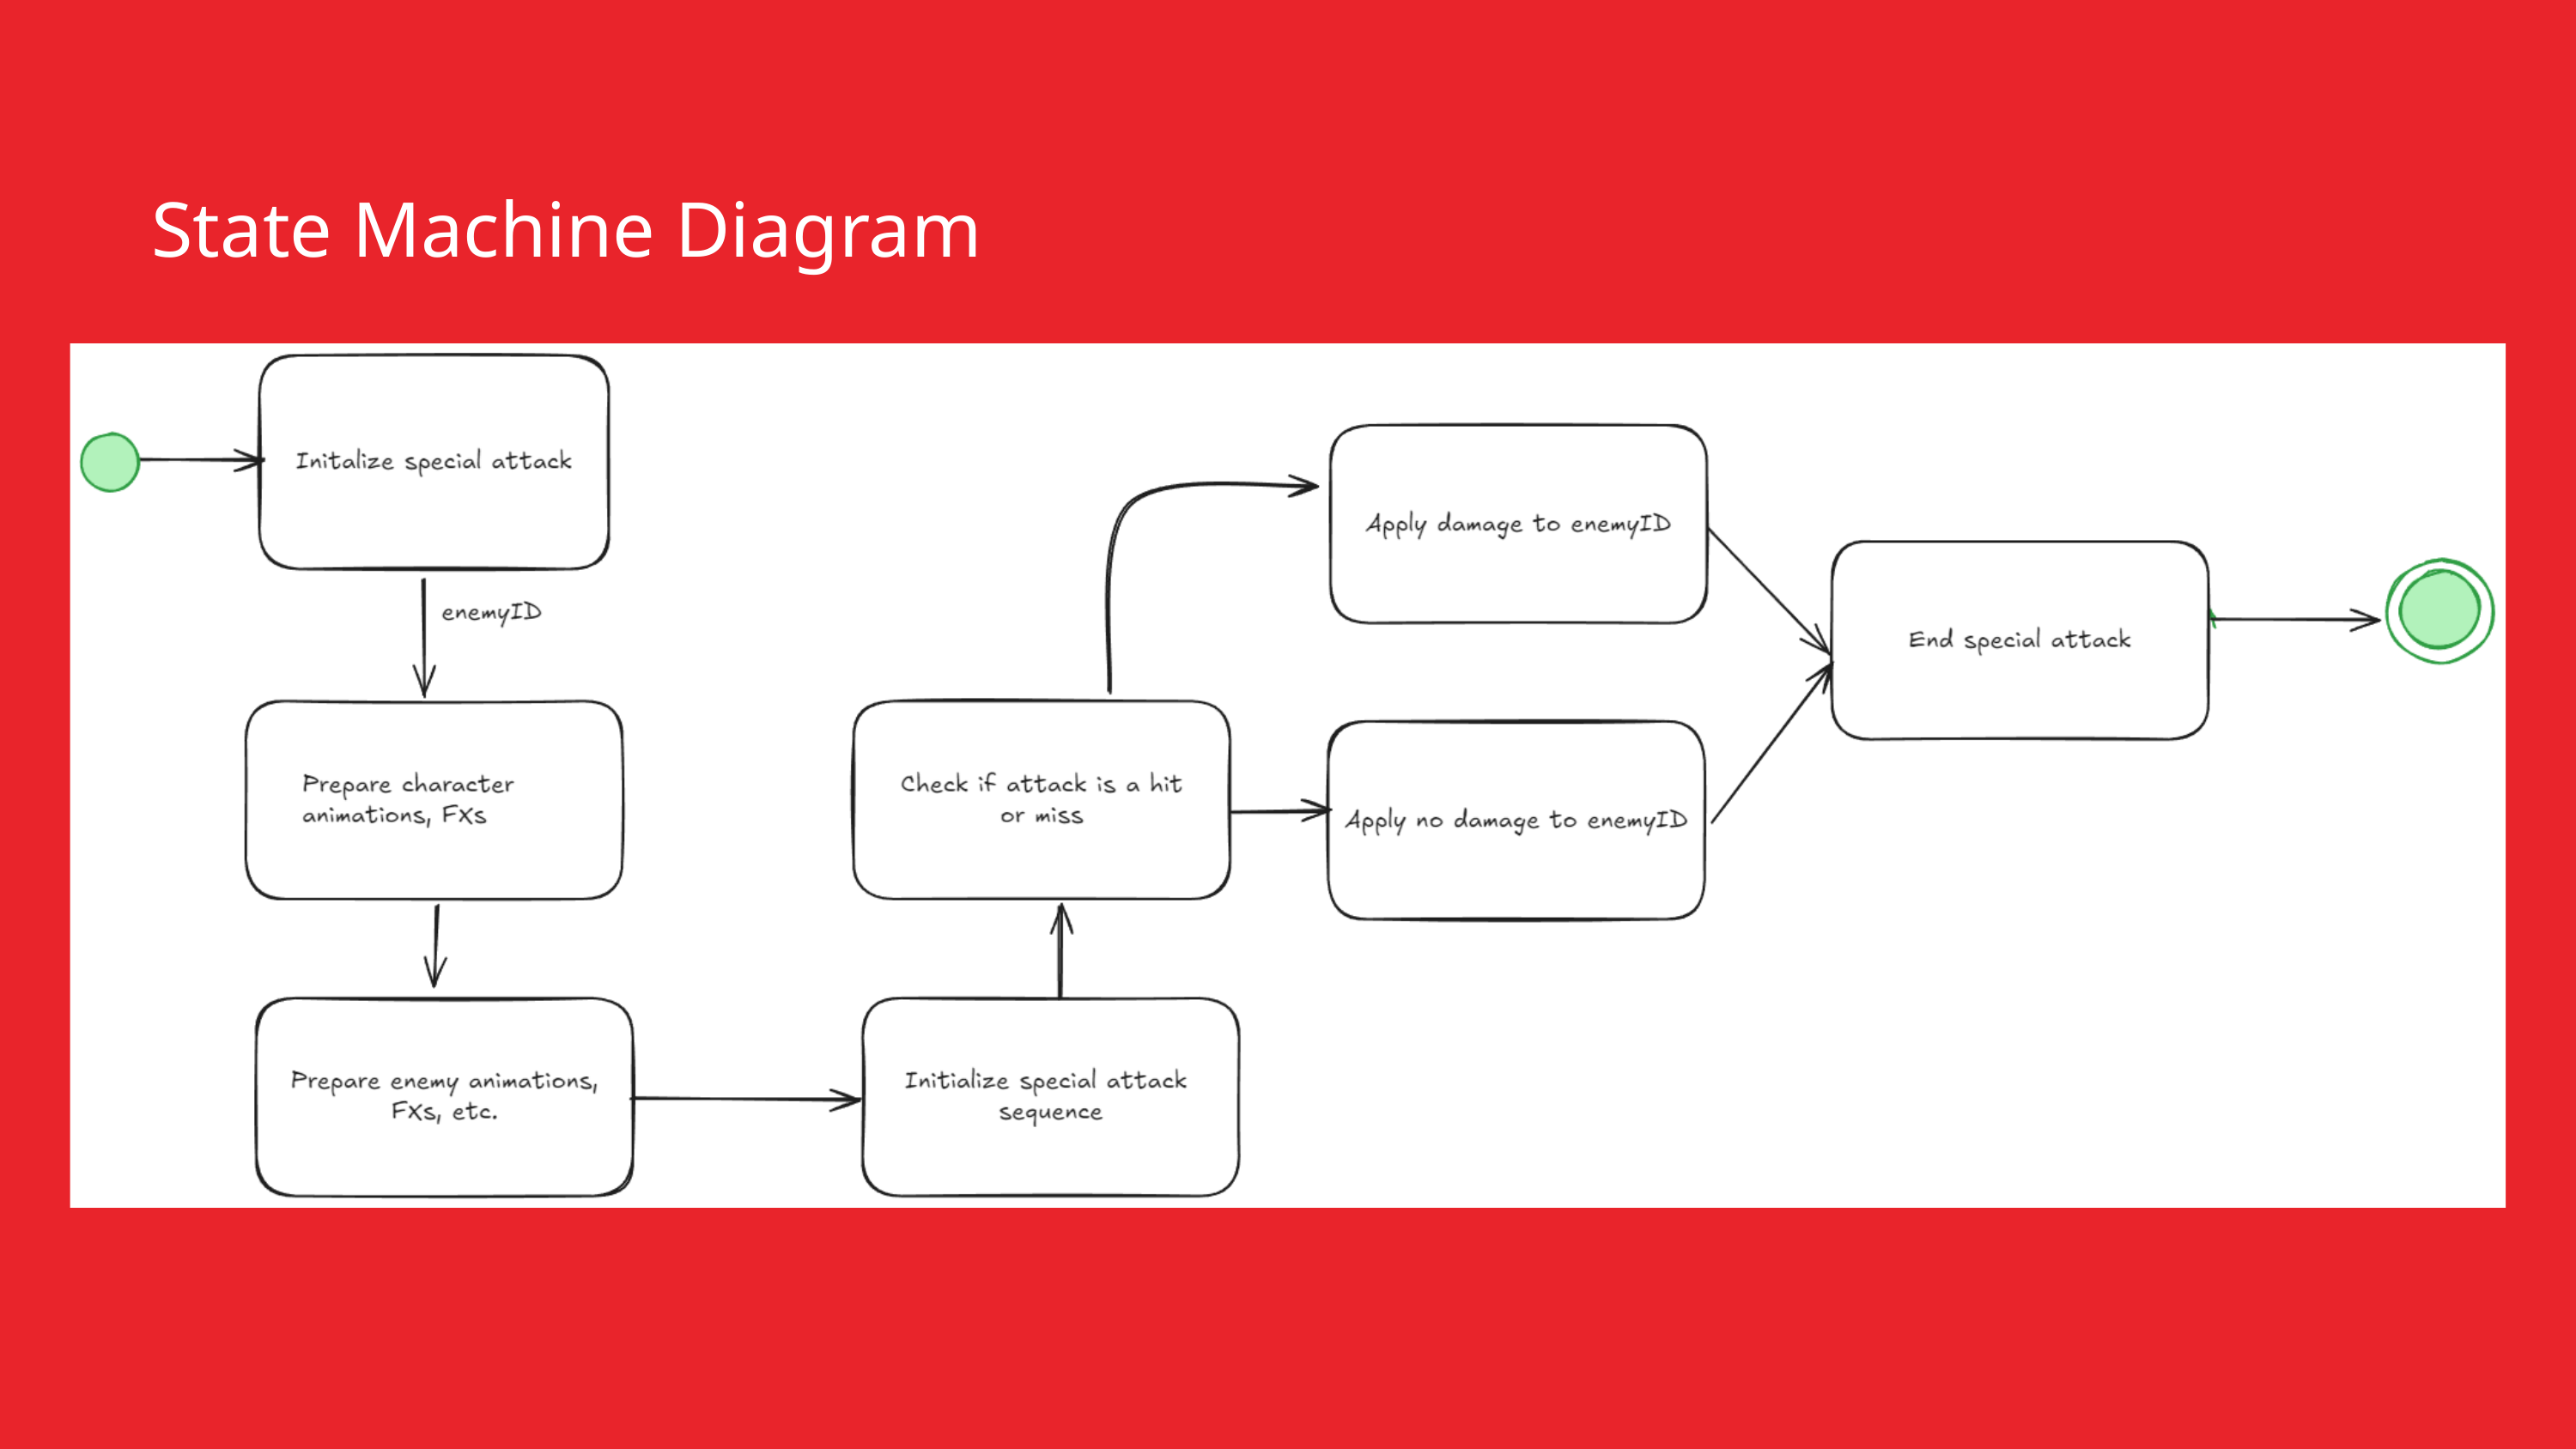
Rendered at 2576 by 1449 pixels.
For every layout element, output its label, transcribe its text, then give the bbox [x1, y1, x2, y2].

text_box State Machine Diagram [70, 193, 1066, 273]
text_box [70, 343, 2506, 1209]
